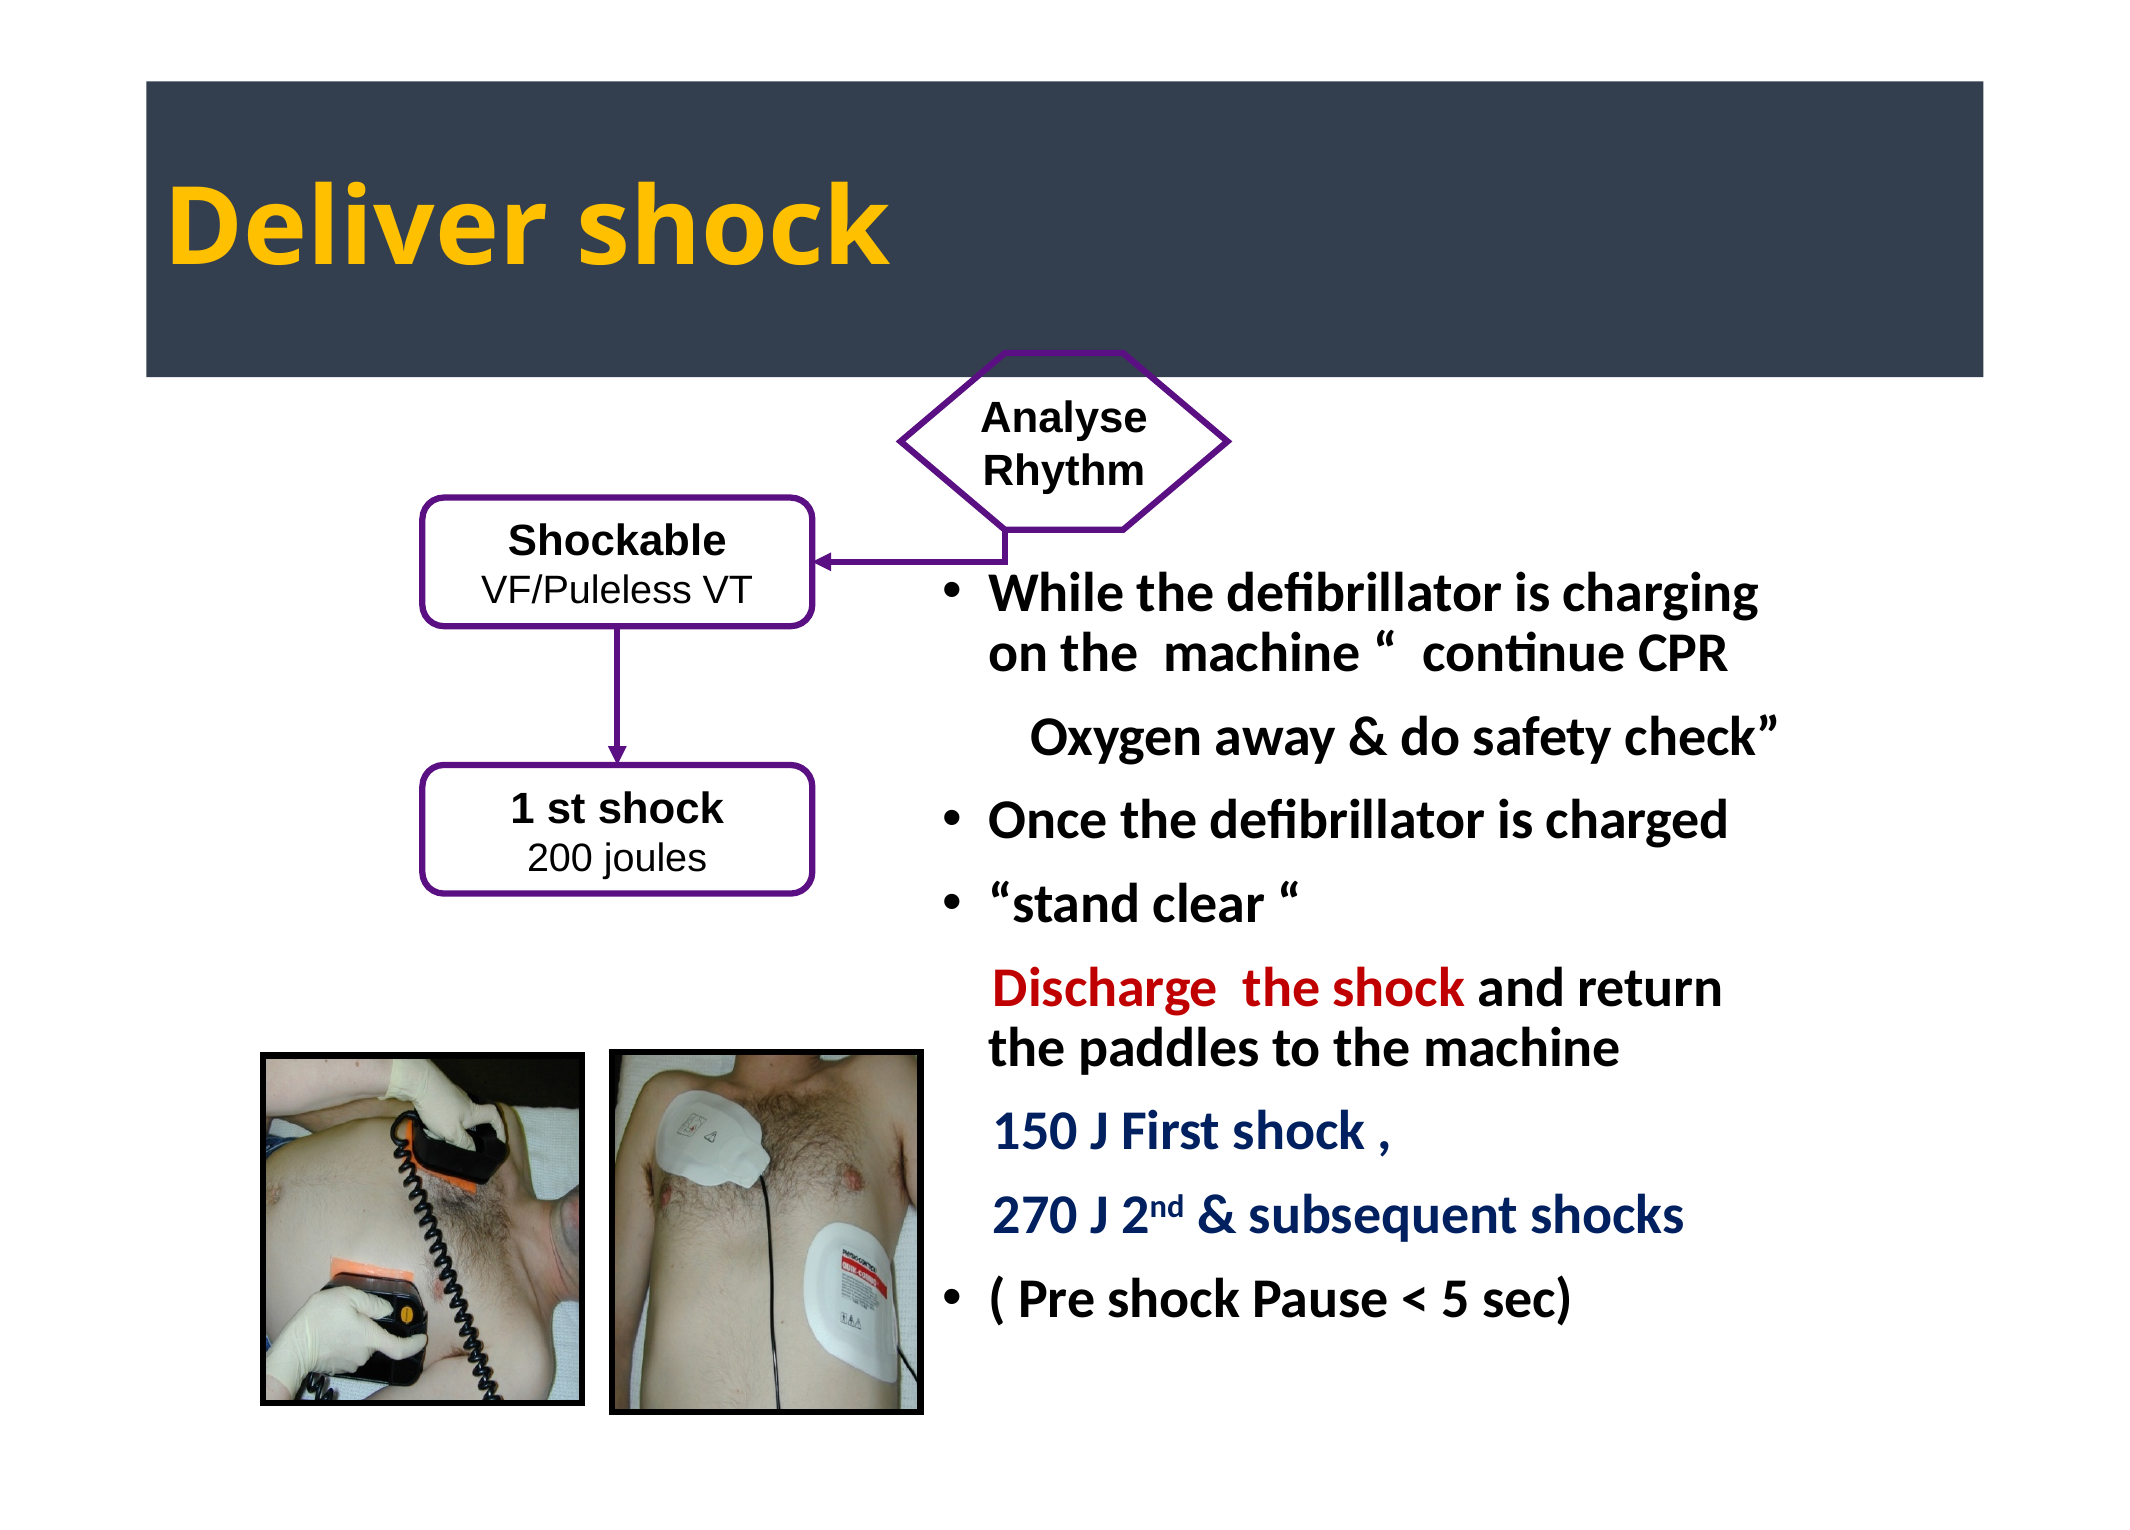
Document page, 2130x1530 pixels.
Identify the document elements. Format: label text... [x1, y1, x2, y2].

picture [614, 1054, 918, 1409]
list While the defibrillator is charging on the machine “ continue CPR Oxygen away & do safety check” Once the defibrillator is charged “stand clear “ Discharge the shock and return the paddles to the machine 150 J First shock , 270 J 2nd & subsequent shocks ( Pre shock Pause < 5 sec) [925, 356, 1806, 1367]
text_box Shockable VF/Puleless VT [422, 497, 813, 627]
picture [266, 1058, 580, 1400]
title Deliver shock [146, 81, 1984, 378]
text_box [925, 423, 954, 673]
text_box 1 st shock 200 joules [422, 764, 813, 894]
text_box Analyse Rhythm [900, 353, 1228, 530]
